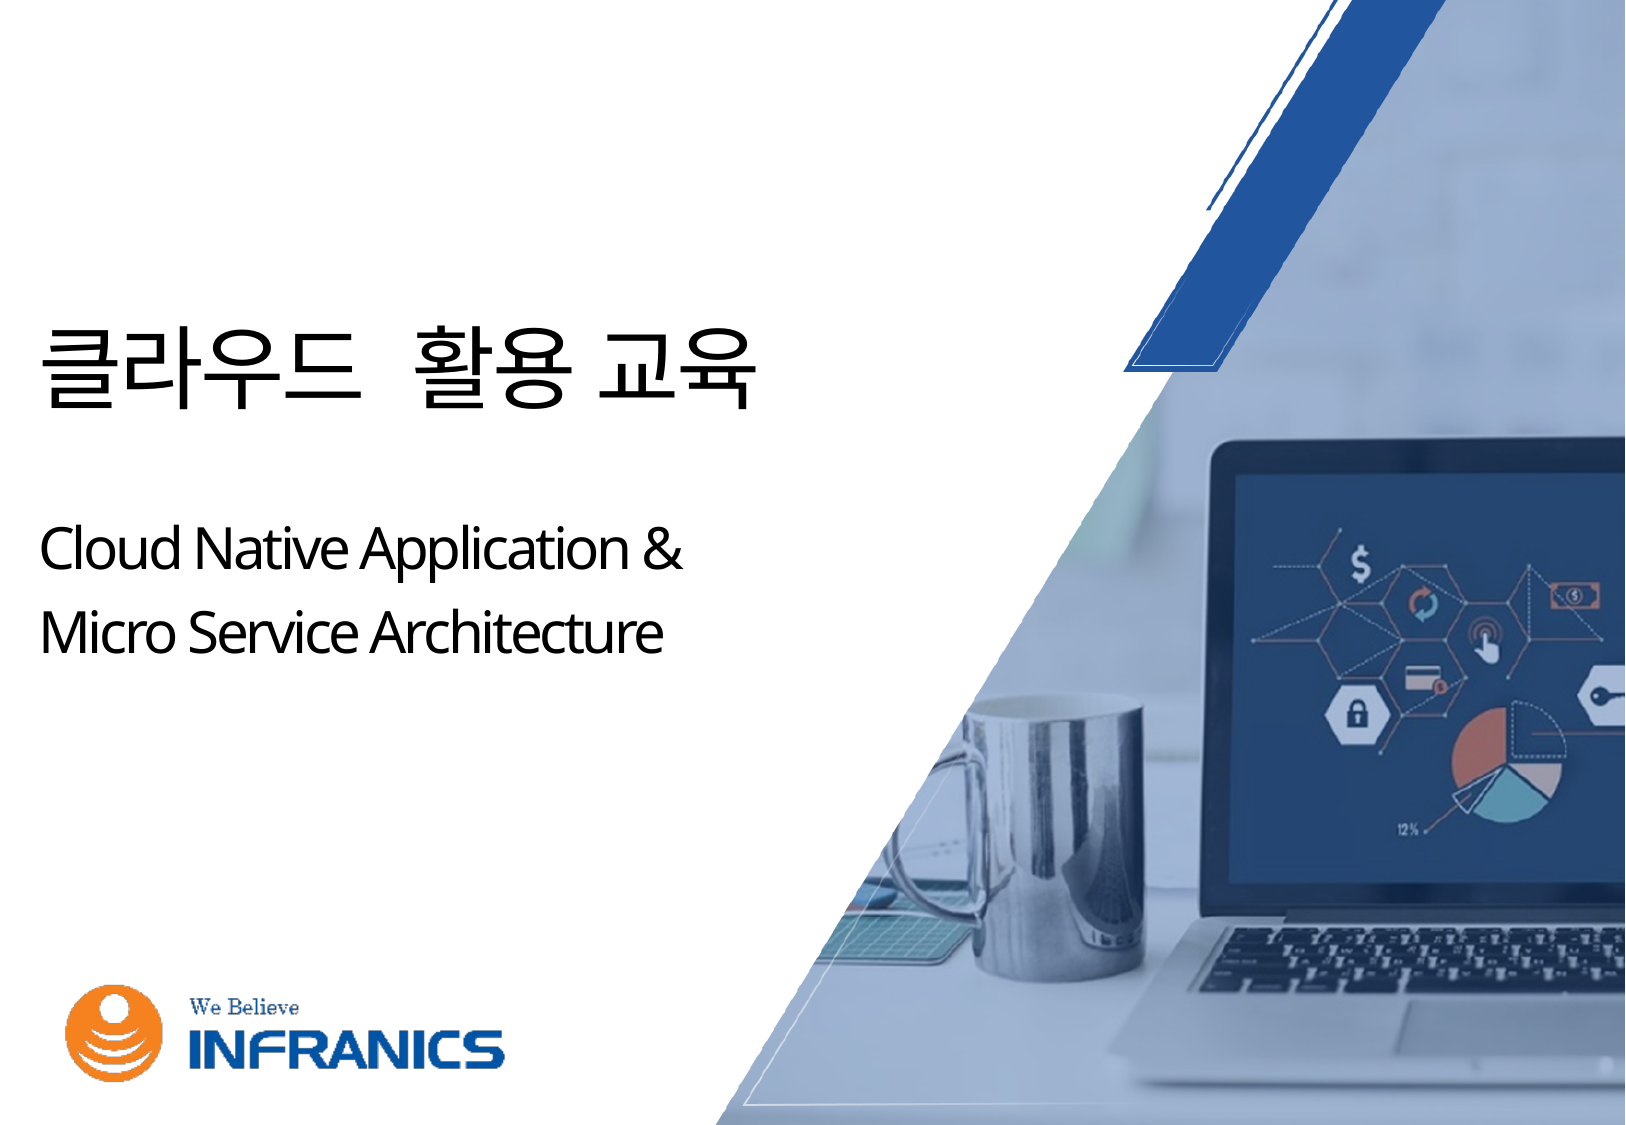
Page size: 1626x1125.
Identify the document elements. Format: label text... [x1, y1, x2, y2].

text_box Cloud Native Application & Micro Service Architecture [38, 497, 715, 666]
text_box 클라우드 활용 교육 [38, 288, 715, 421]
picture [715, 0, 1625, 1125]
picture [38, 956, 537, 1107]
